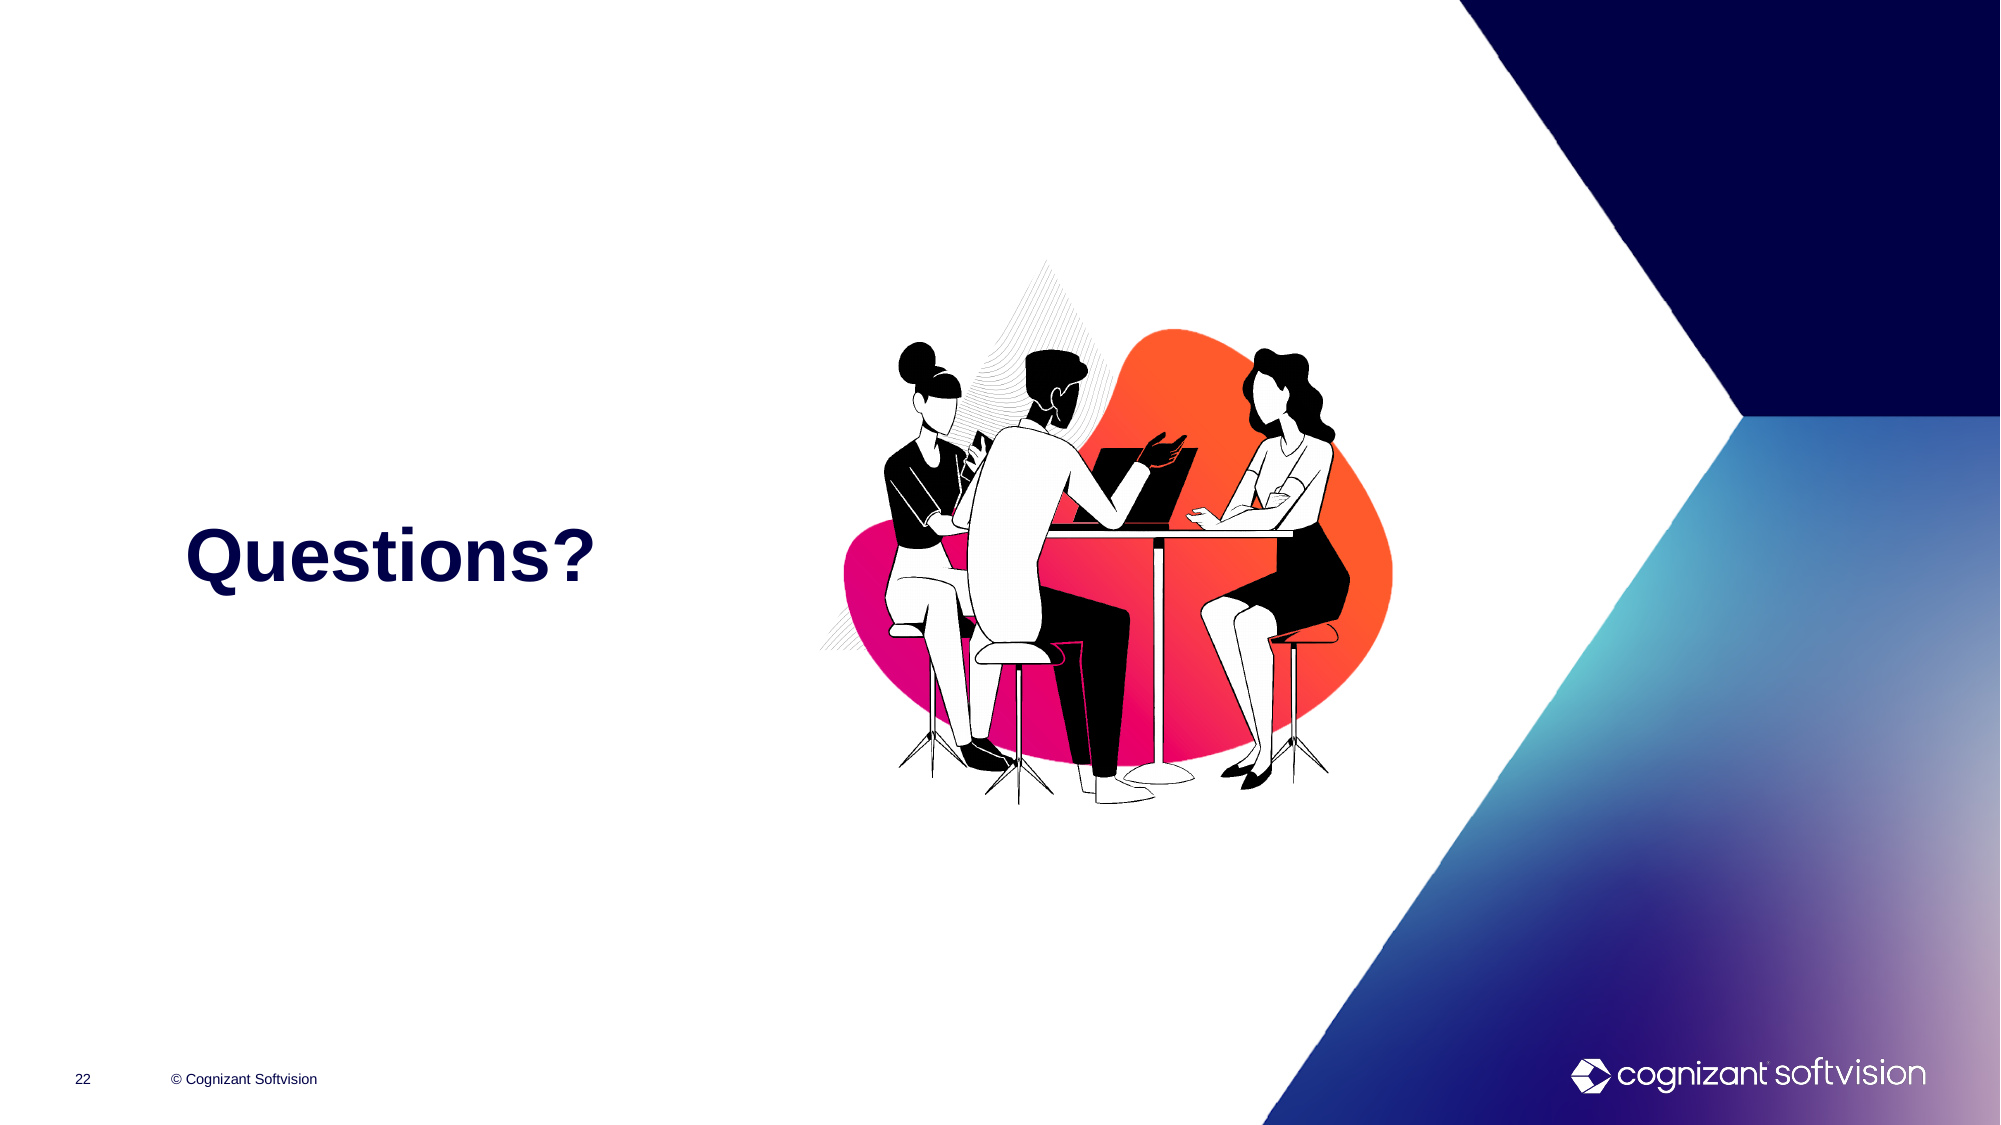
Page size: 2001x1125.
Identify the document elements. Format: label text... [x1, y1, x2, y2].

title Questions? [155, 427, 790, 676]
slide_number 22 [75, 1027, 133, 1088]
picture [1, 0, 2000, 1125]
footer © Cognizant Softvision [171, 1027, 368, 1088]
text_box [796, 257, 1456, 822]
